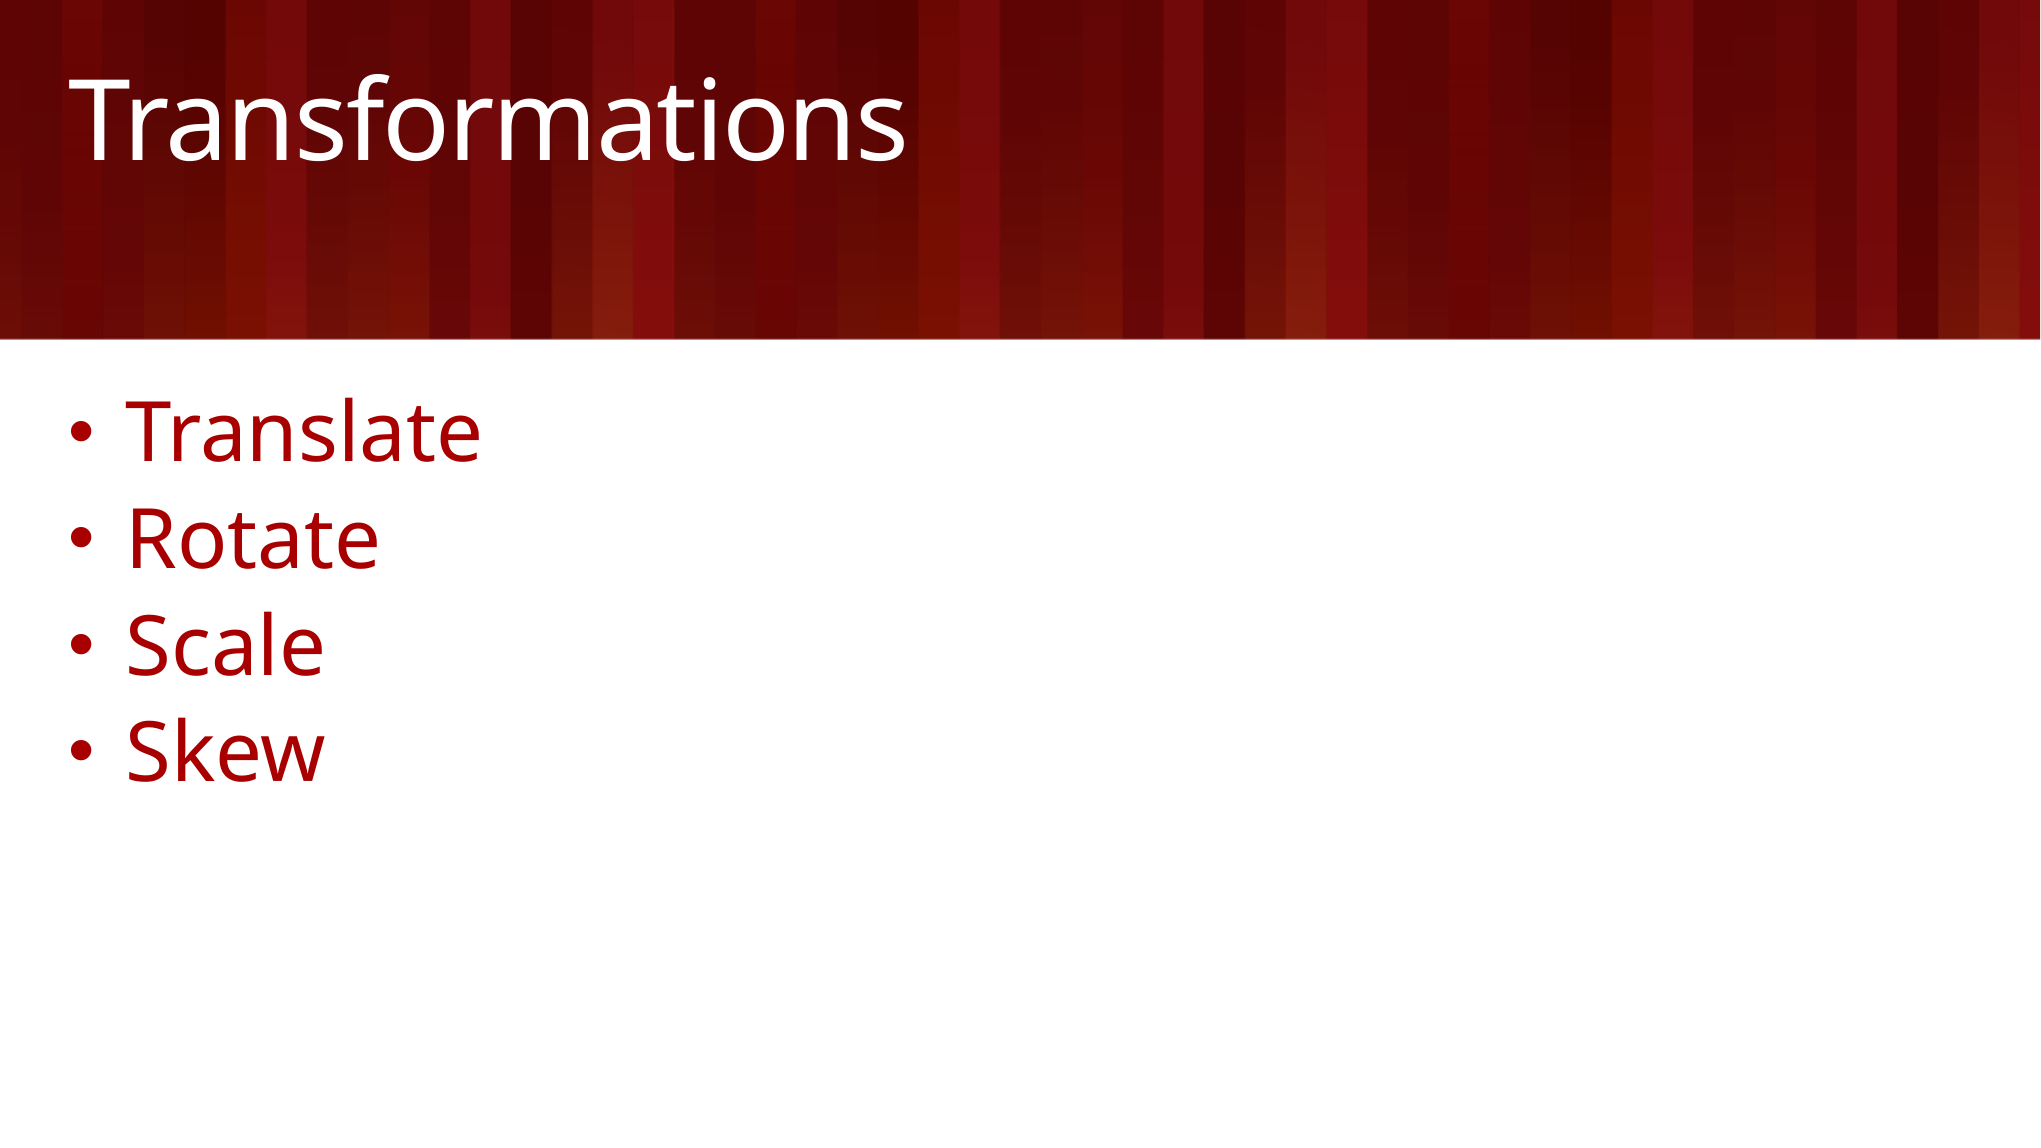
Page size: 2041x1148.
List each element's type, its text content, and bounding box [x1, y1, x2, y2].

list Translate Rotate Scale Skew [45, 375, 1996, 719]
picture [0, 0, 2041, 1148]
title Transformations [45, 48, 1996, 199]
